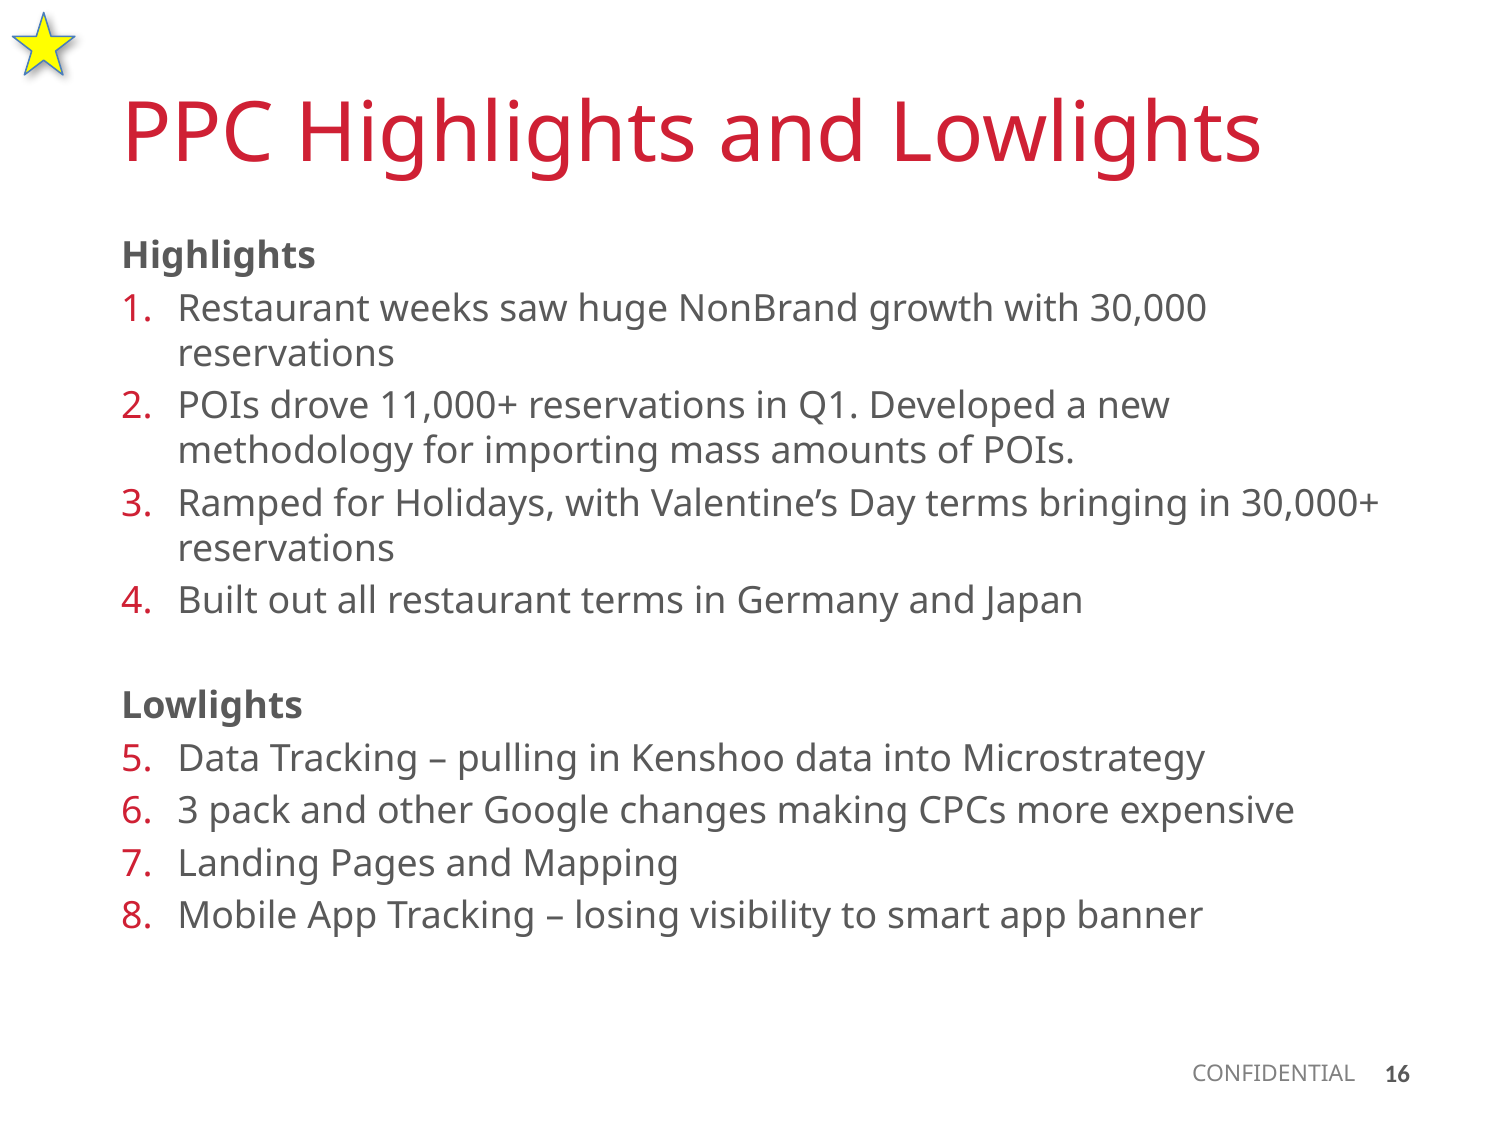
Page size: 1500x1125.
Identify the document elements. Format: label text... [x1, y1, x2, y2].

slide_number 16 [1361, 1043, 1425, 1103]
text_box [11, 11, 76, 76]
list PPC Highlights and Lowlights [105, 70, 1425, 223]
list Highlights Restaurant weeks saw huge NonBrand growth with 30,000 reservations POIs drove 11,000+ reservations in Q1. Developed a new methodology for importing mass amounts of POIs. Ramped for Holidays, with Valentine’s Day terms bringing in 30,000+ reservations Built out all restaurant terms in Germany and Japan Lowlights Data Tracking – pulling in Kenshoo data into Microstrategy 3 pack and other Google changes making CPCs more expensive Landing Pages and Mapping Mobile App Tracking – losing visibility to smart app banner [105, 223, 1425, 1043]
